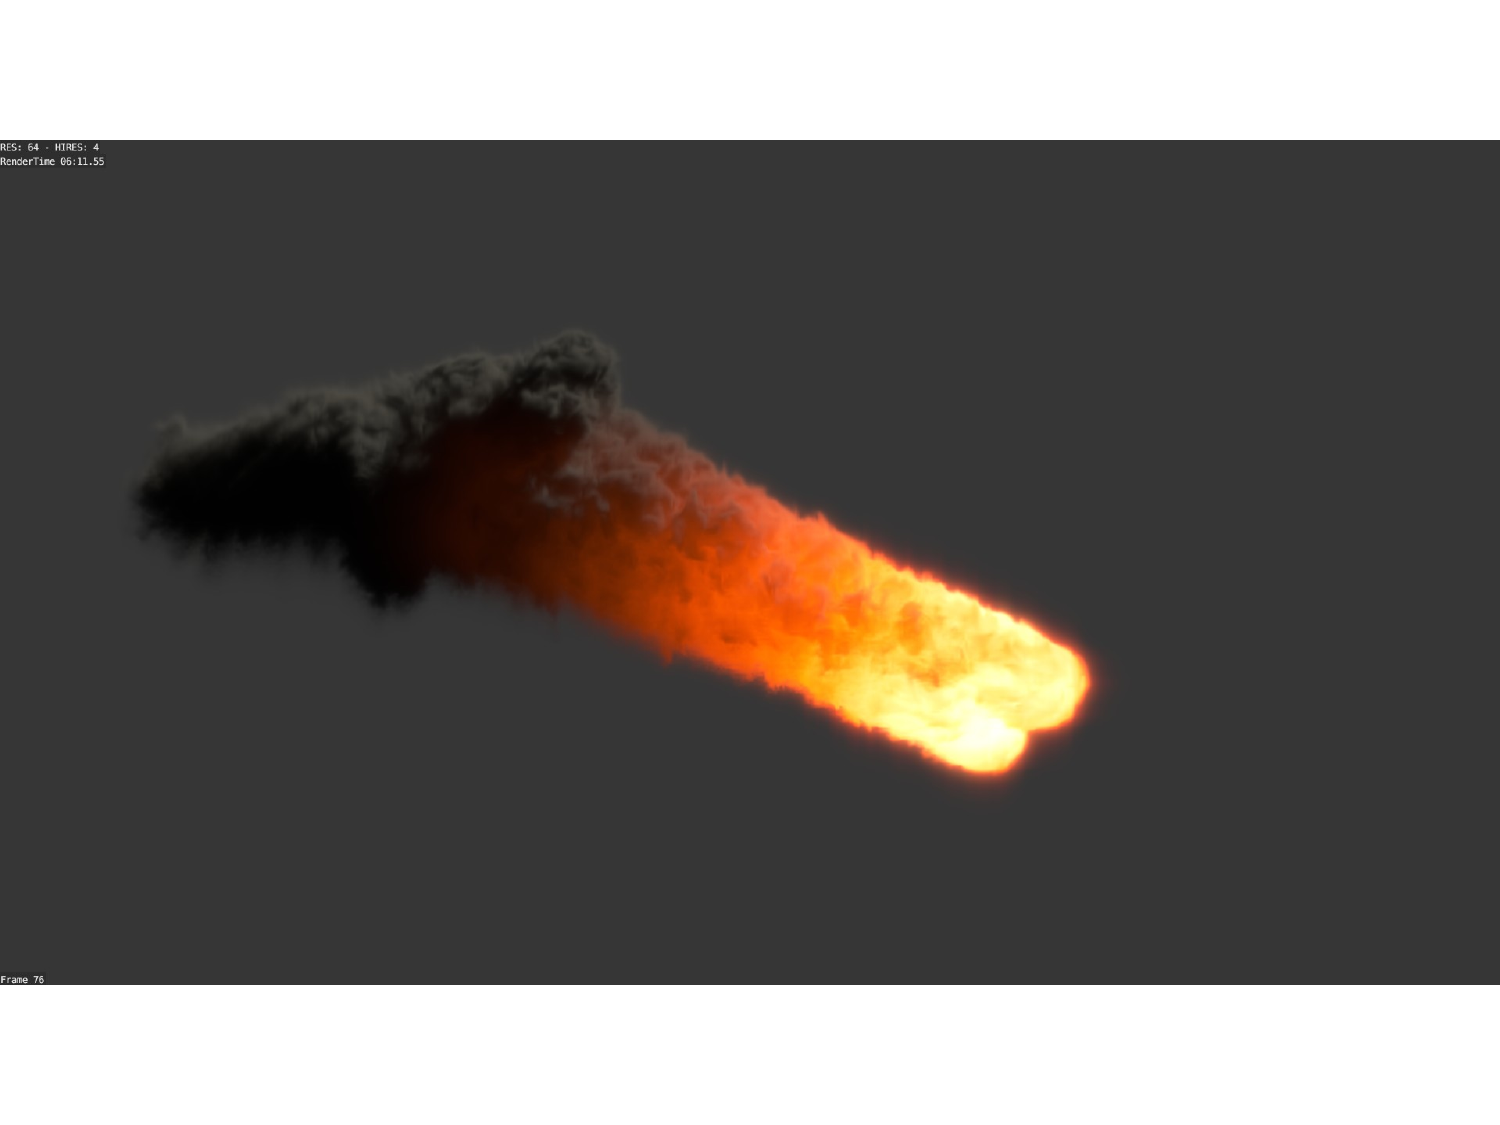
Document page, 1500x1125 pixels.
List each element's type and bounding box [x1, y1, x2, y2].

picture [0, 140, 1500, 985]
